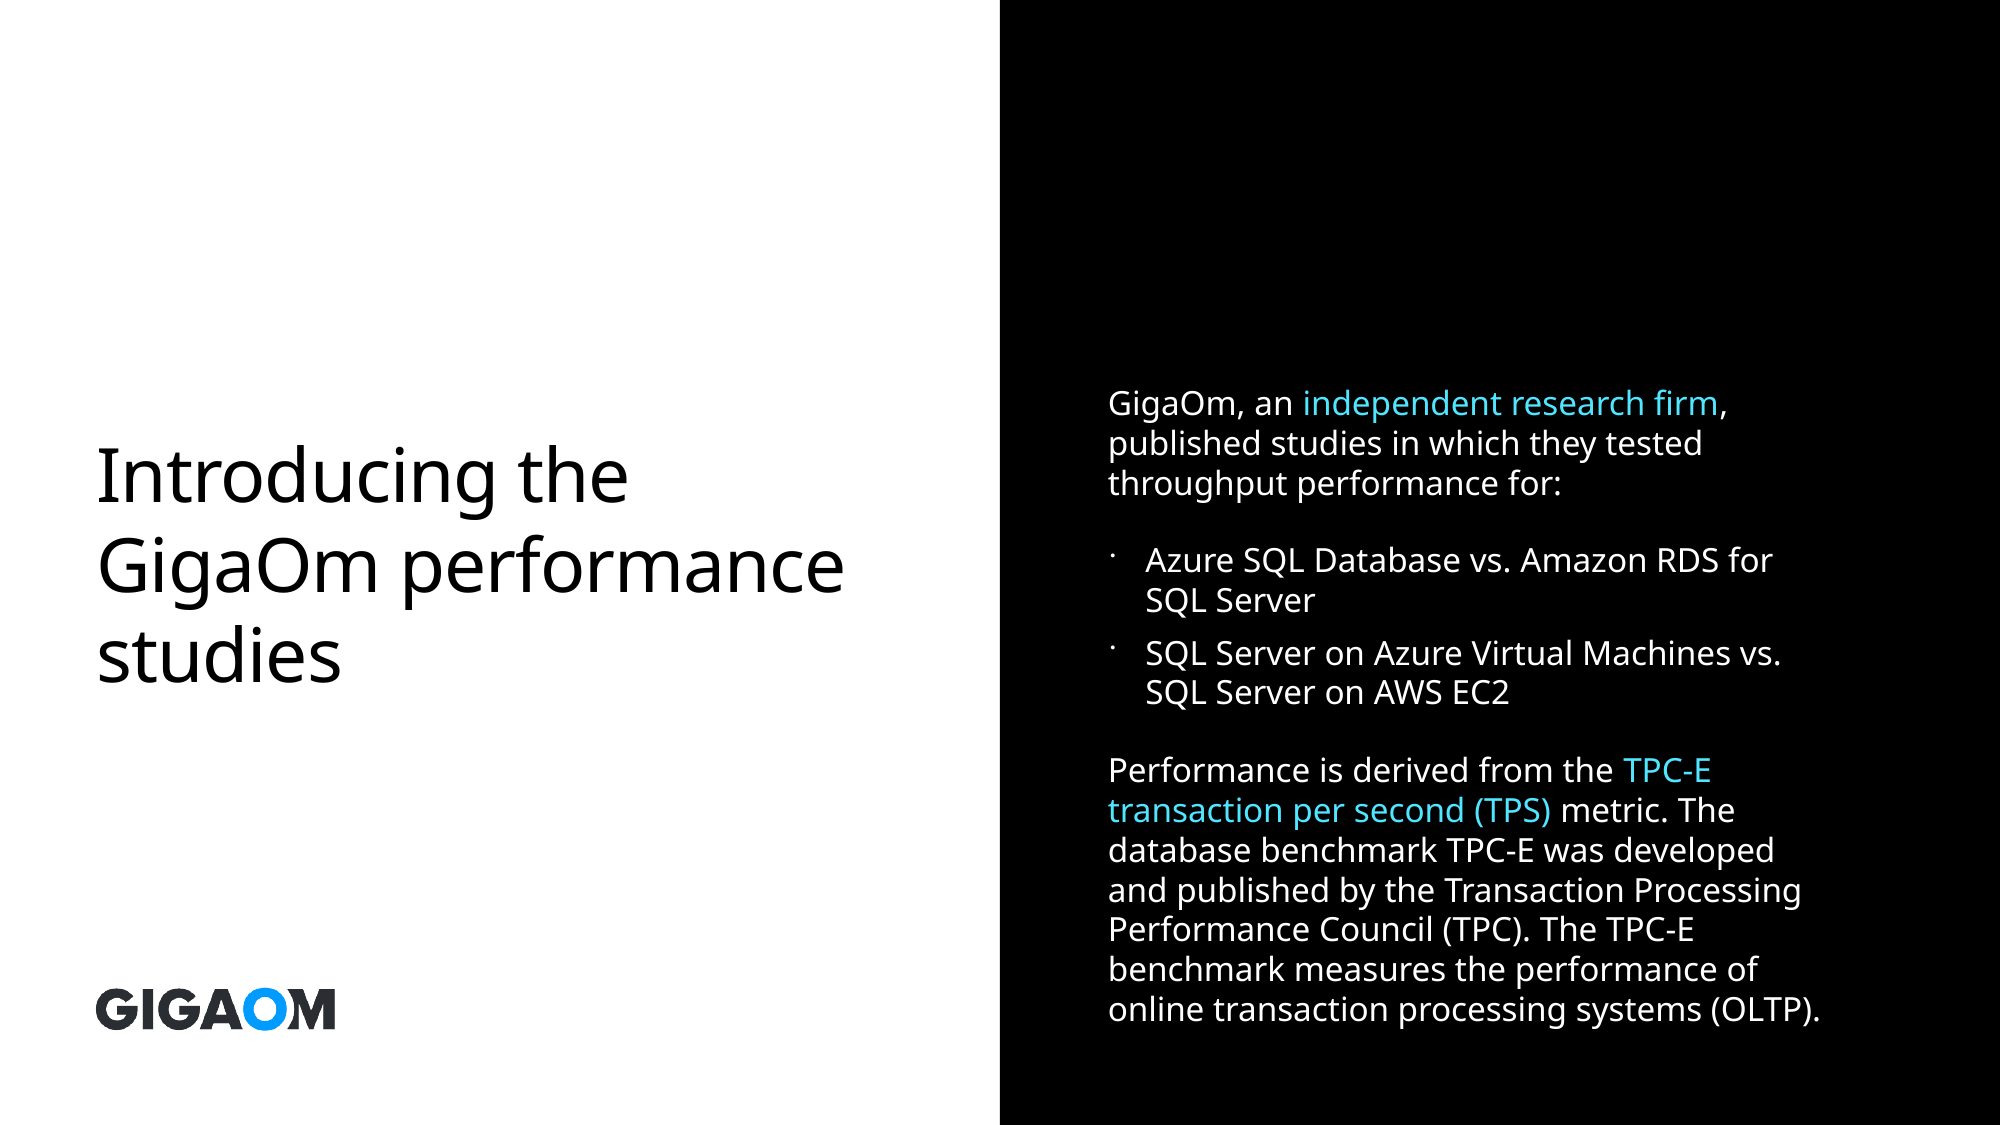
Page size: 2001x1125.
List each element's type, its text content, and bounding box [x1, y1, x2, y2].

title Introducing the GigaOm performance studies [96, 471, 907, 654]
text_box GigaOm, an independent research firm, published studies in which they tested throughput performance for: Azure SQL Database vs. Amazon RDS for SQL Server SQL Server on Azure Virtual Machines vs. SQL Server on AWS EC2 Performance is derived from the TPC-E transaction per second (TPS) metric. The database benchmark TPC-E was developed and published by the Transaction Processing Performance Council (TPC). The TPC-E benchmark measures the performance of online transaction processing systems (OLTP). [1107, 381, 1836, 1029]
picture [86, 965, 353, 1055]
text_box [121, 654, 893, 707]
